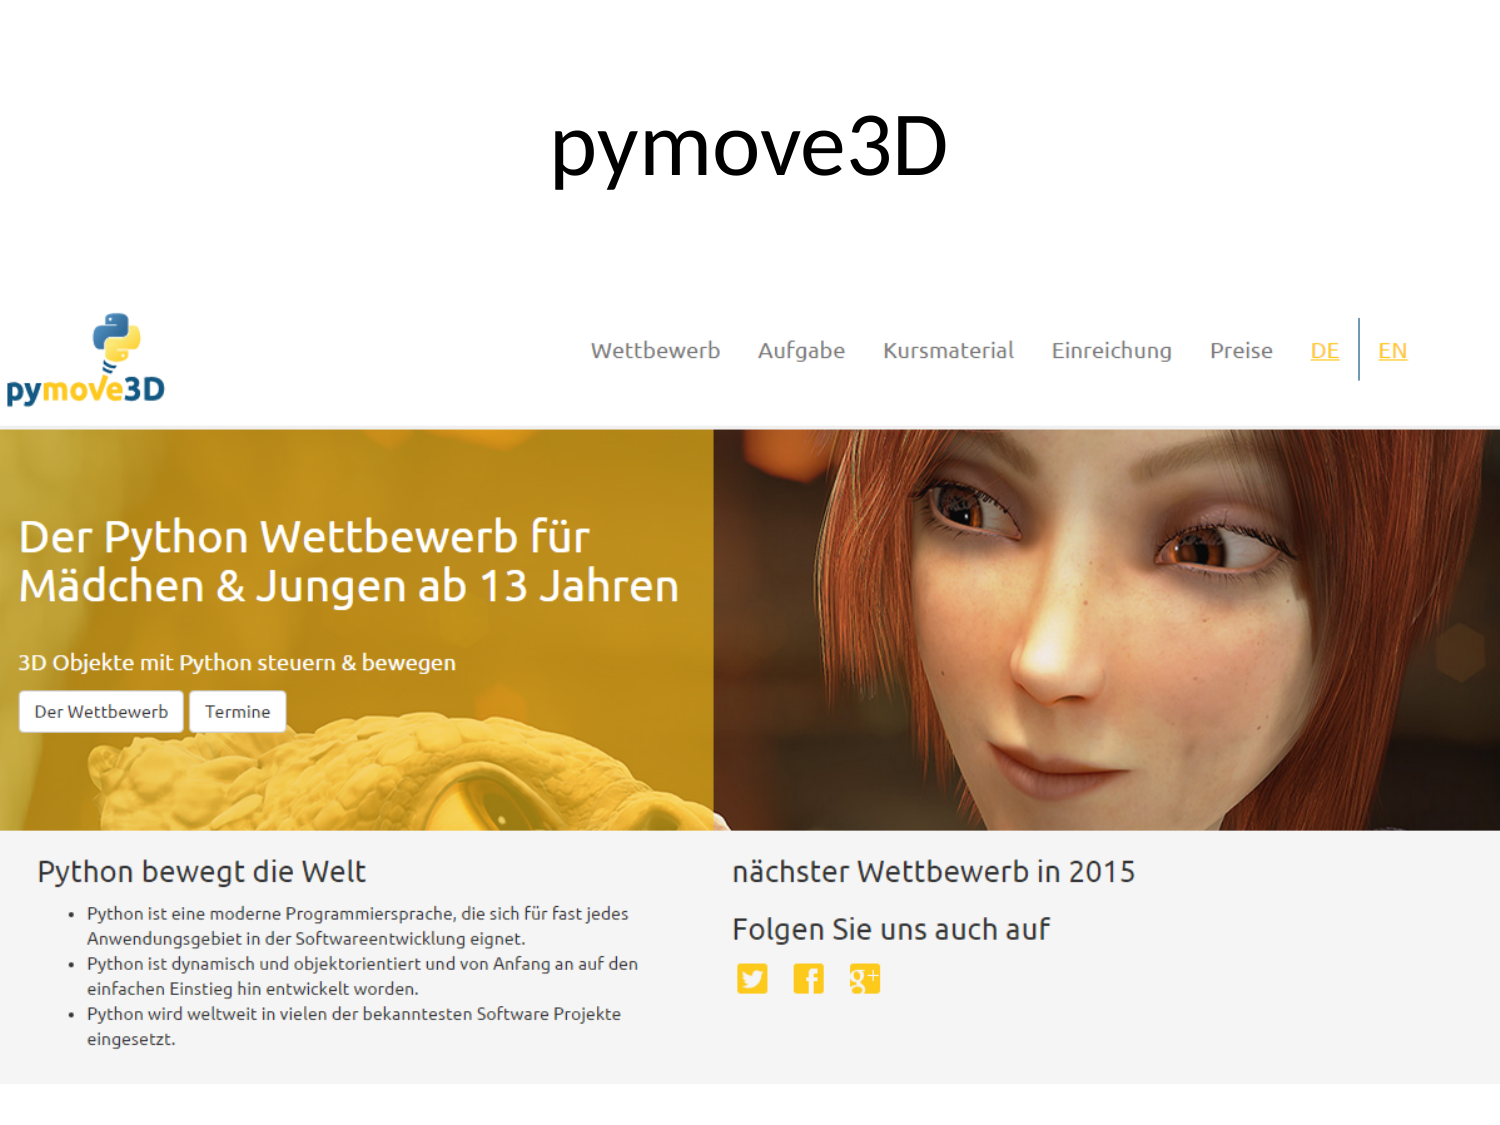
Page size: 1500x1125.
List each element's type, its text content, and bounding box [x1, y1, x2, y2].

title pymove3D [75, 45, 1425, 233]
picture [0, 278, 1500, 1085]
